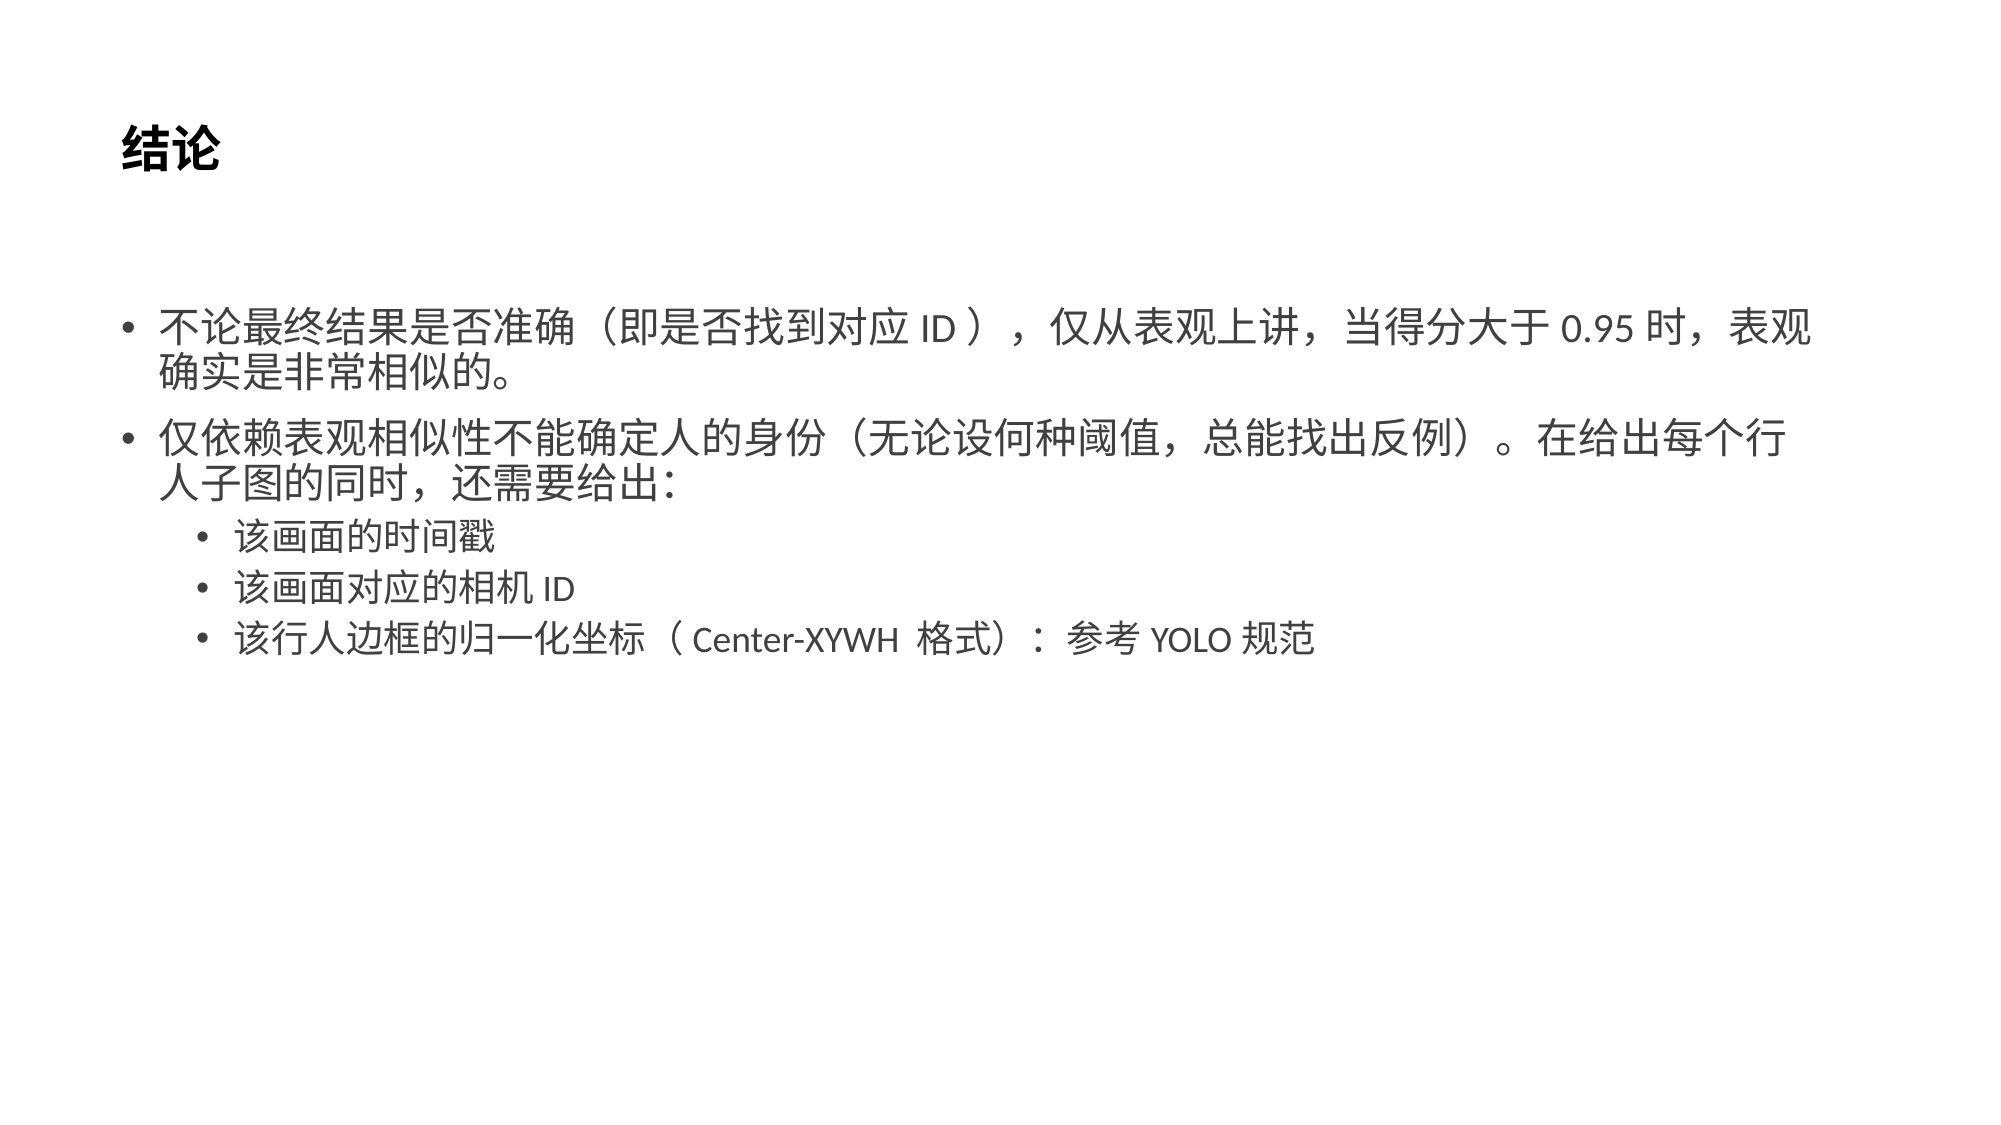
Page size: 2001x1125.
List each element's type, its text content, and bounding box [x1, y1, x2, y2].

list 不论最终结果是否准确（即是否找到对应ID），仅从表观上讲，当得分大于0.95时，表观确实是非常相似的。 仅依赖表观相似性不能确定人的身份（无论设何种阈值，总能找出反例）。在给出每个行人子图的同时，还需要给出： 该画面的时间戳 该画面对应的相机ID 该行人边框的归一化坐标（Center-XYWH 格式）：参考YOLO规范 [106, 299, 1832, 1014]
title 结论 [106, 42, 1832, 260]
